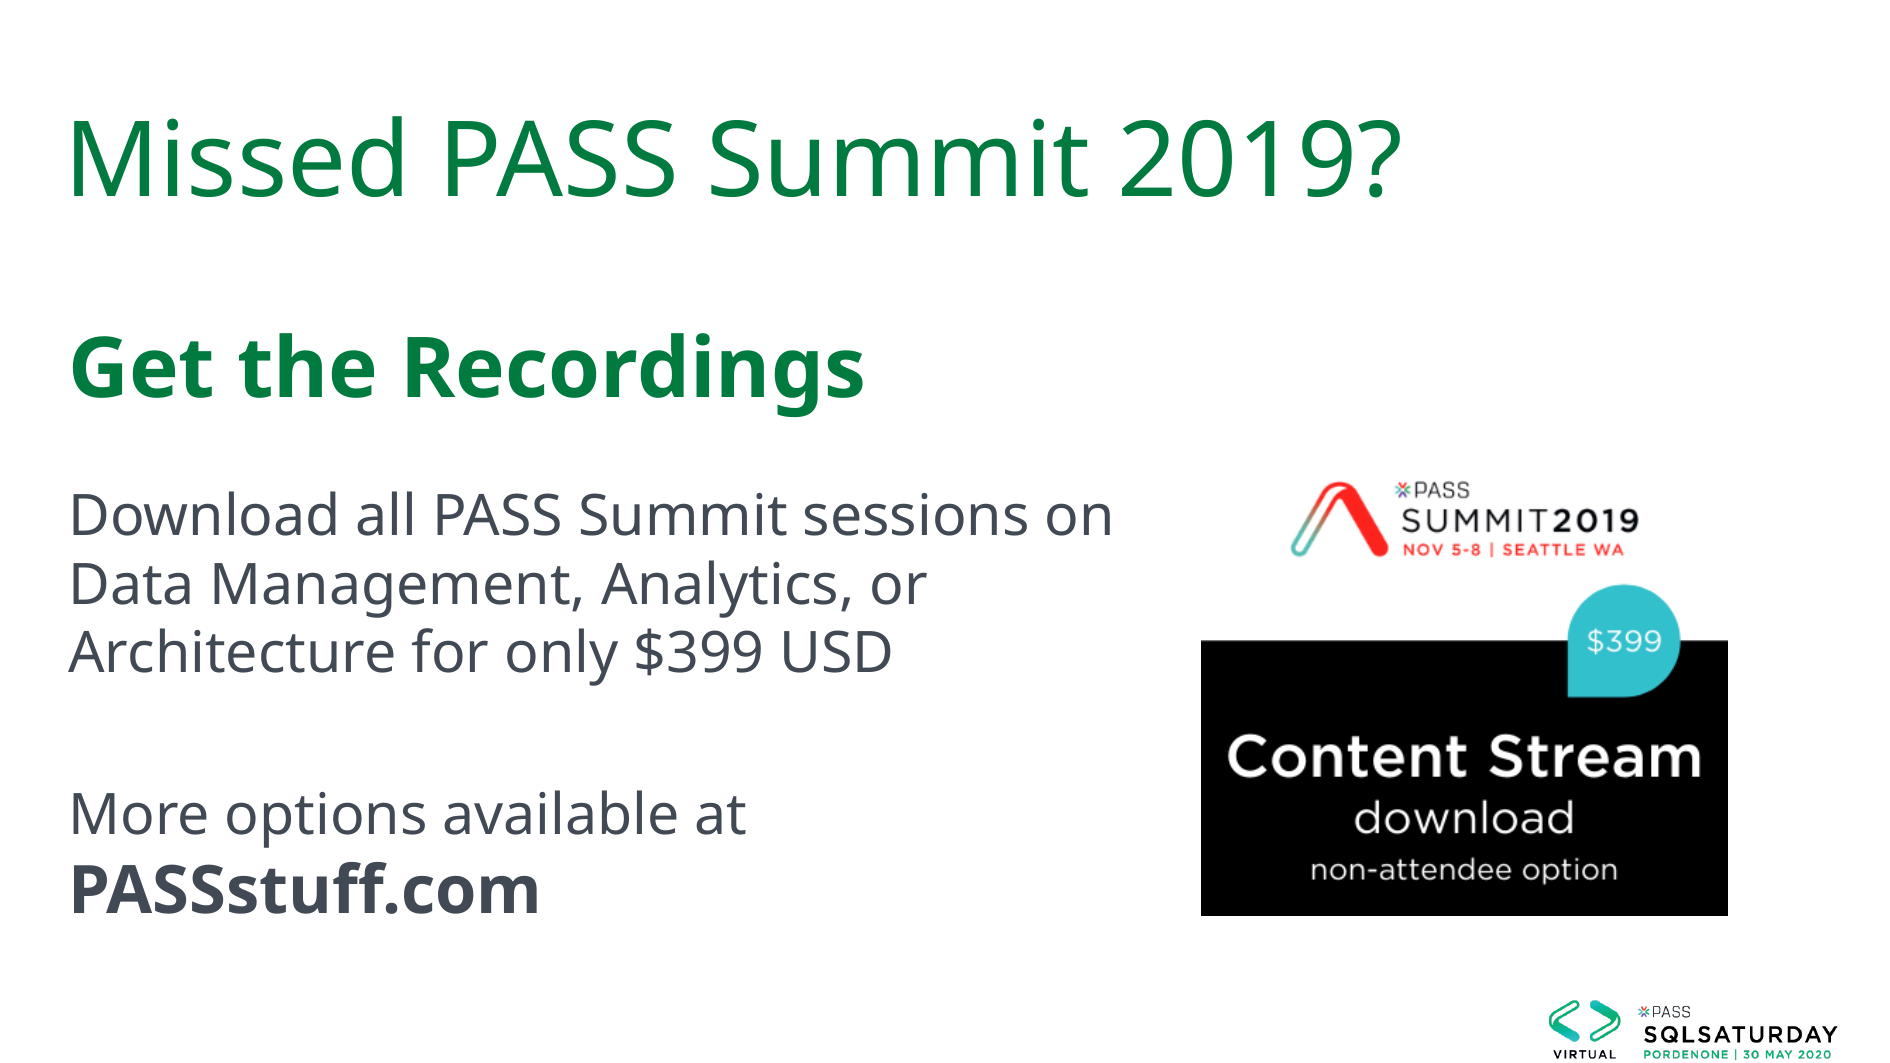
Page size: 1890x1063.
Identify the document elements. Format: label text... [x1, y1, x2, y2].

title Missed PASS Summit 2019? [64, 90, 1818, 218]
picture [1200, 393, 1729, 917]
list Download all PASS Summit sessions on Data Management, Analytics, or Architecture for only $399 USD More options available at PASSstuff.com [68, 478, 1172, 929]
list Get the Recordings [68, 313, 1822, 395]
picture [1517, 985, 1890, 1063]
